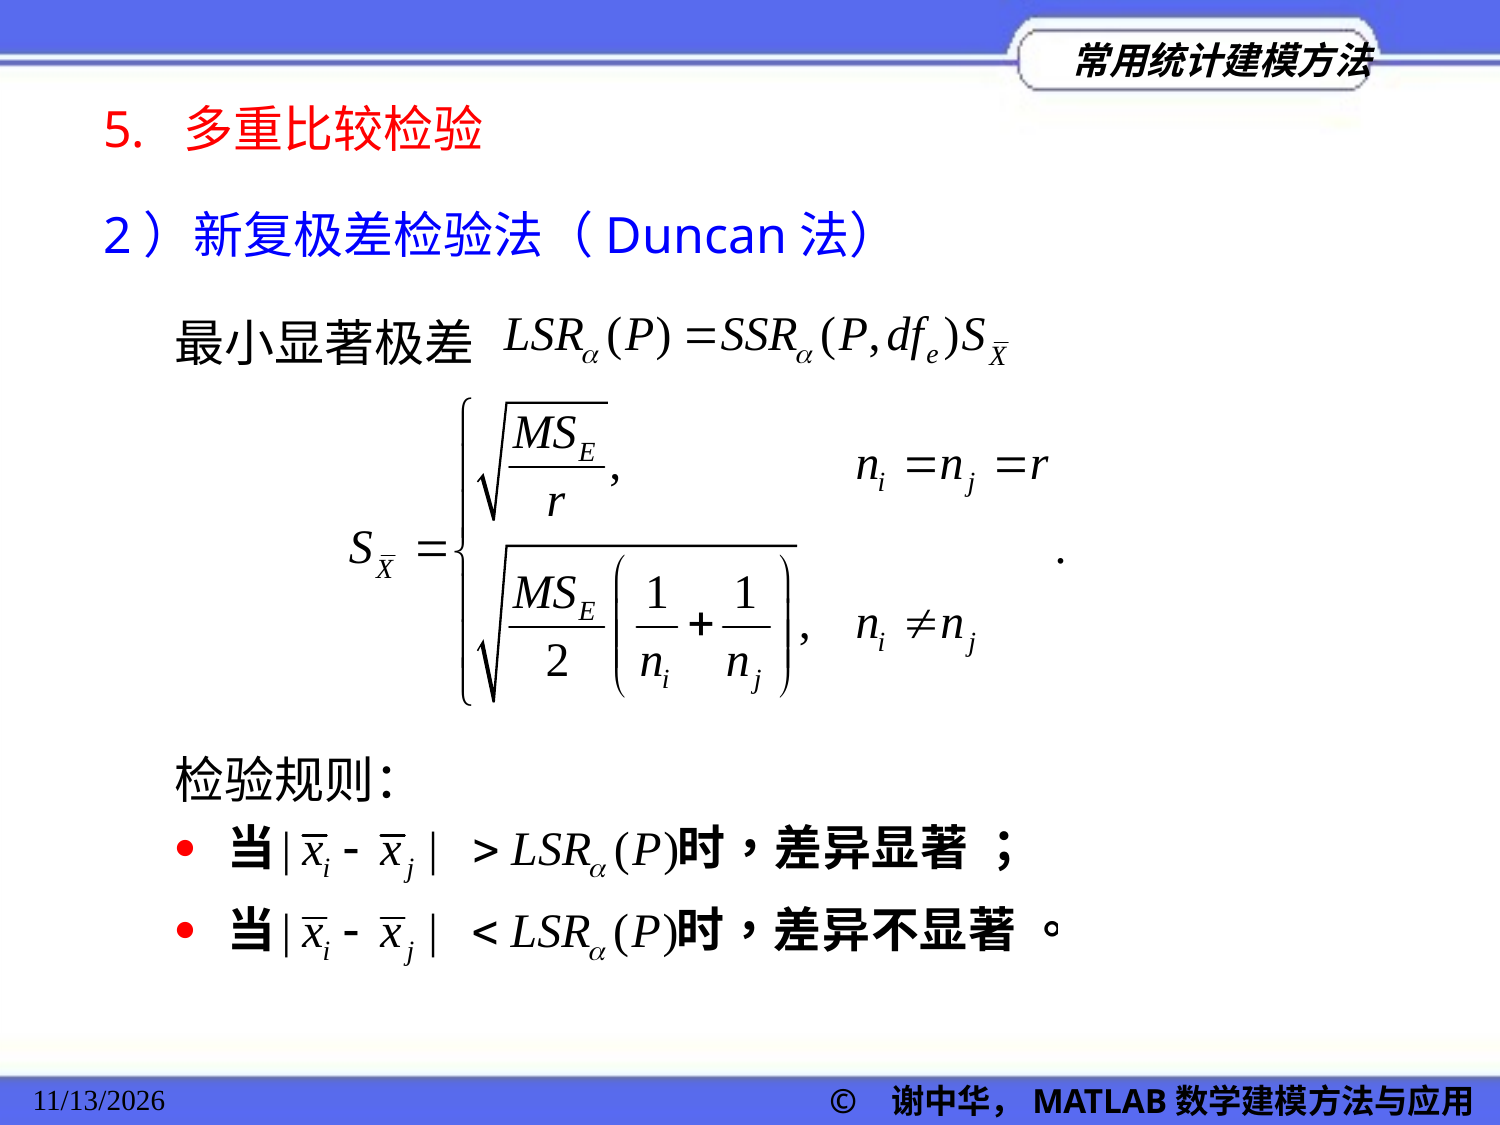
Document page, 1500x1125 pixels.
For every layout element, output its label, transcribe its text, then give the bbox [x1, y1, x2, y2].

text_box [159, 291, 1247, 376]
footer © 谢中华，MATLAB数学建模方法与应用 [809, 1076, 1495, 1123]
picture [0, 0, 1500, 1125]
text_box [340, 387, 1071, 717]
text_box 2）新复极差检验法（Duncan法） [88, 196, 1046, 271]
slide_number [17, 1077, 356, 1120]
text_box 检验规则： [159, 728, 1247, 816]
text_box 5. 多重比较检验 [88, 90, 1046, 165]
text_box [171, 815, 1058, 977]
